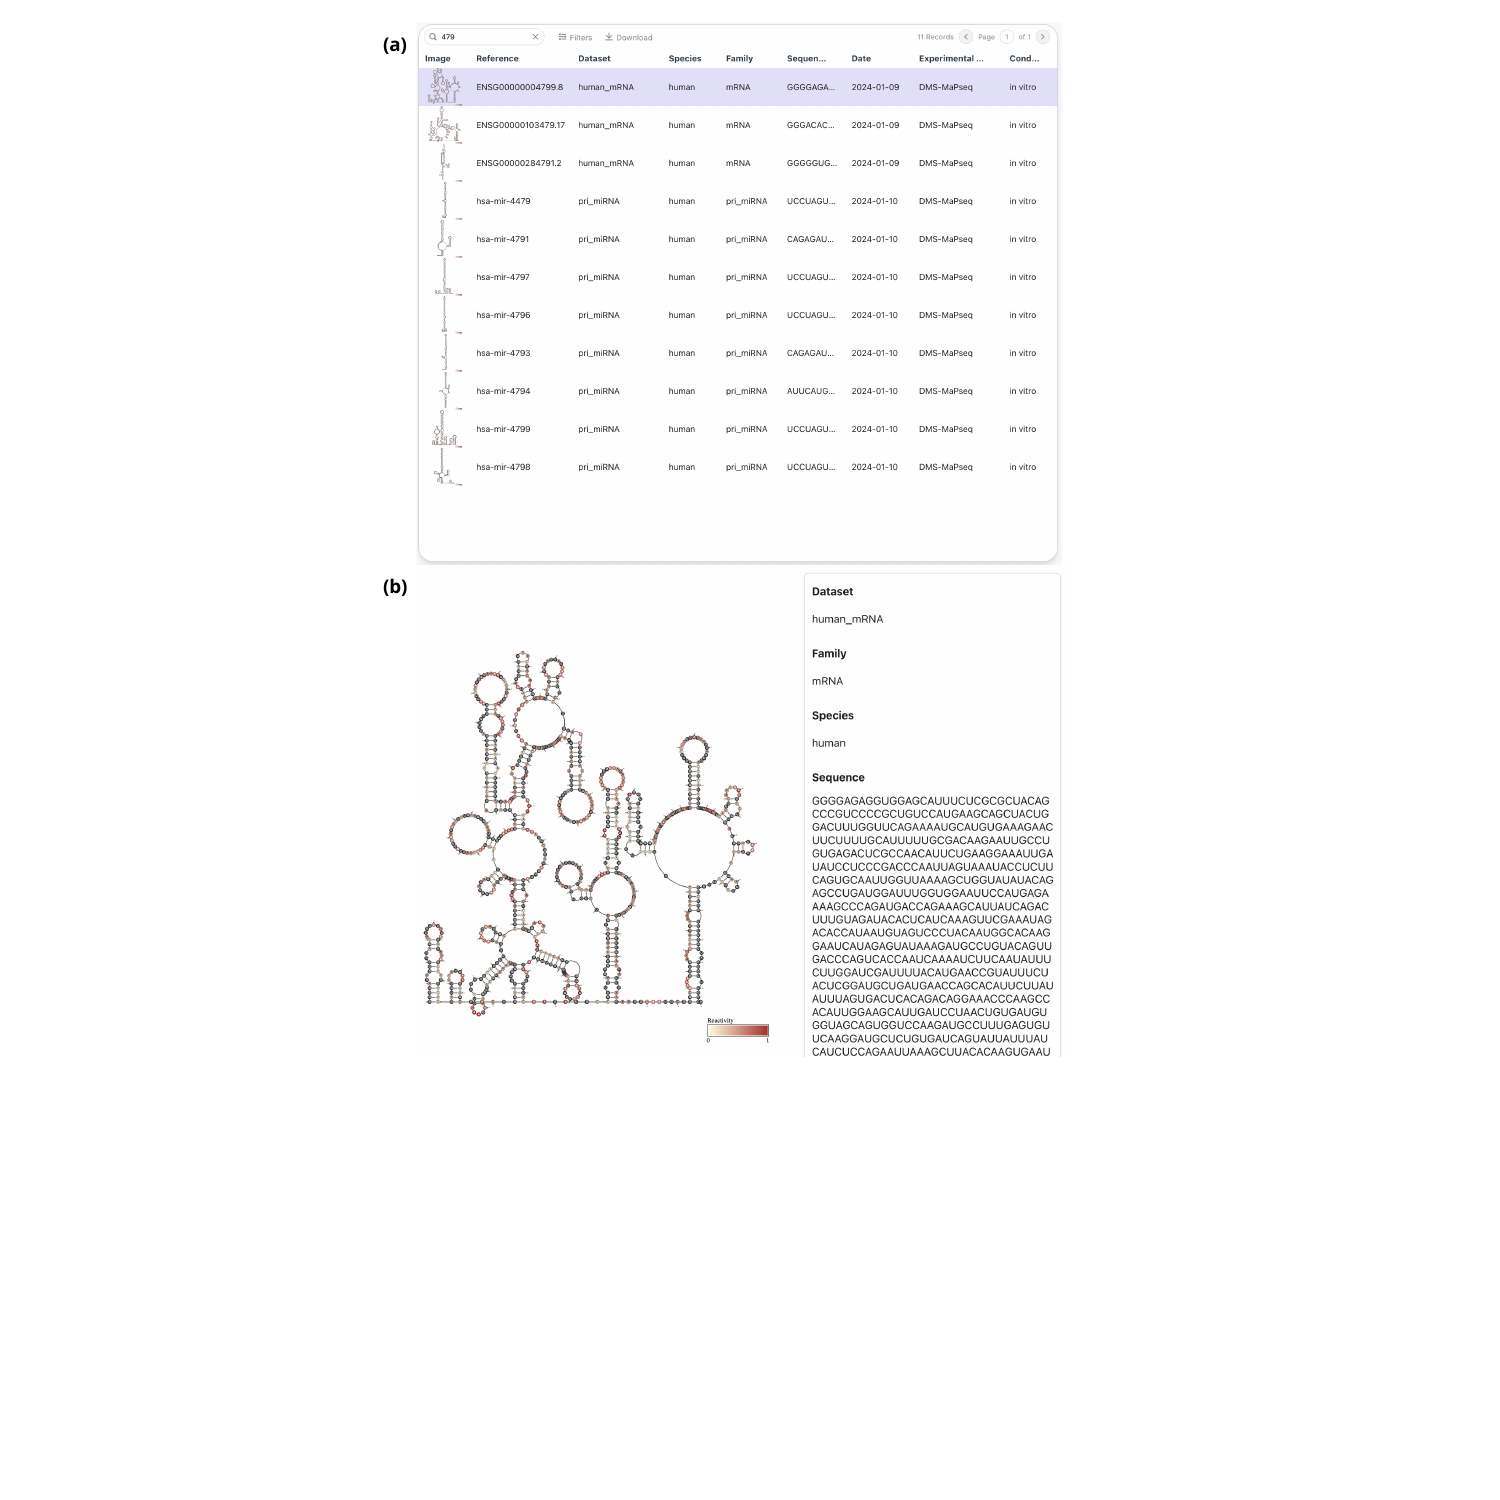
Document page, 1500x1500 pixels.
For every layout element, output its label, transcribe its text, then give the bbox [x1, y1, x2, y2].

text_box (a) [368, 25, 416, 63]
picture [416, 22, 1072, 1057]
text_box (b) [368, 567, 416, 605]
